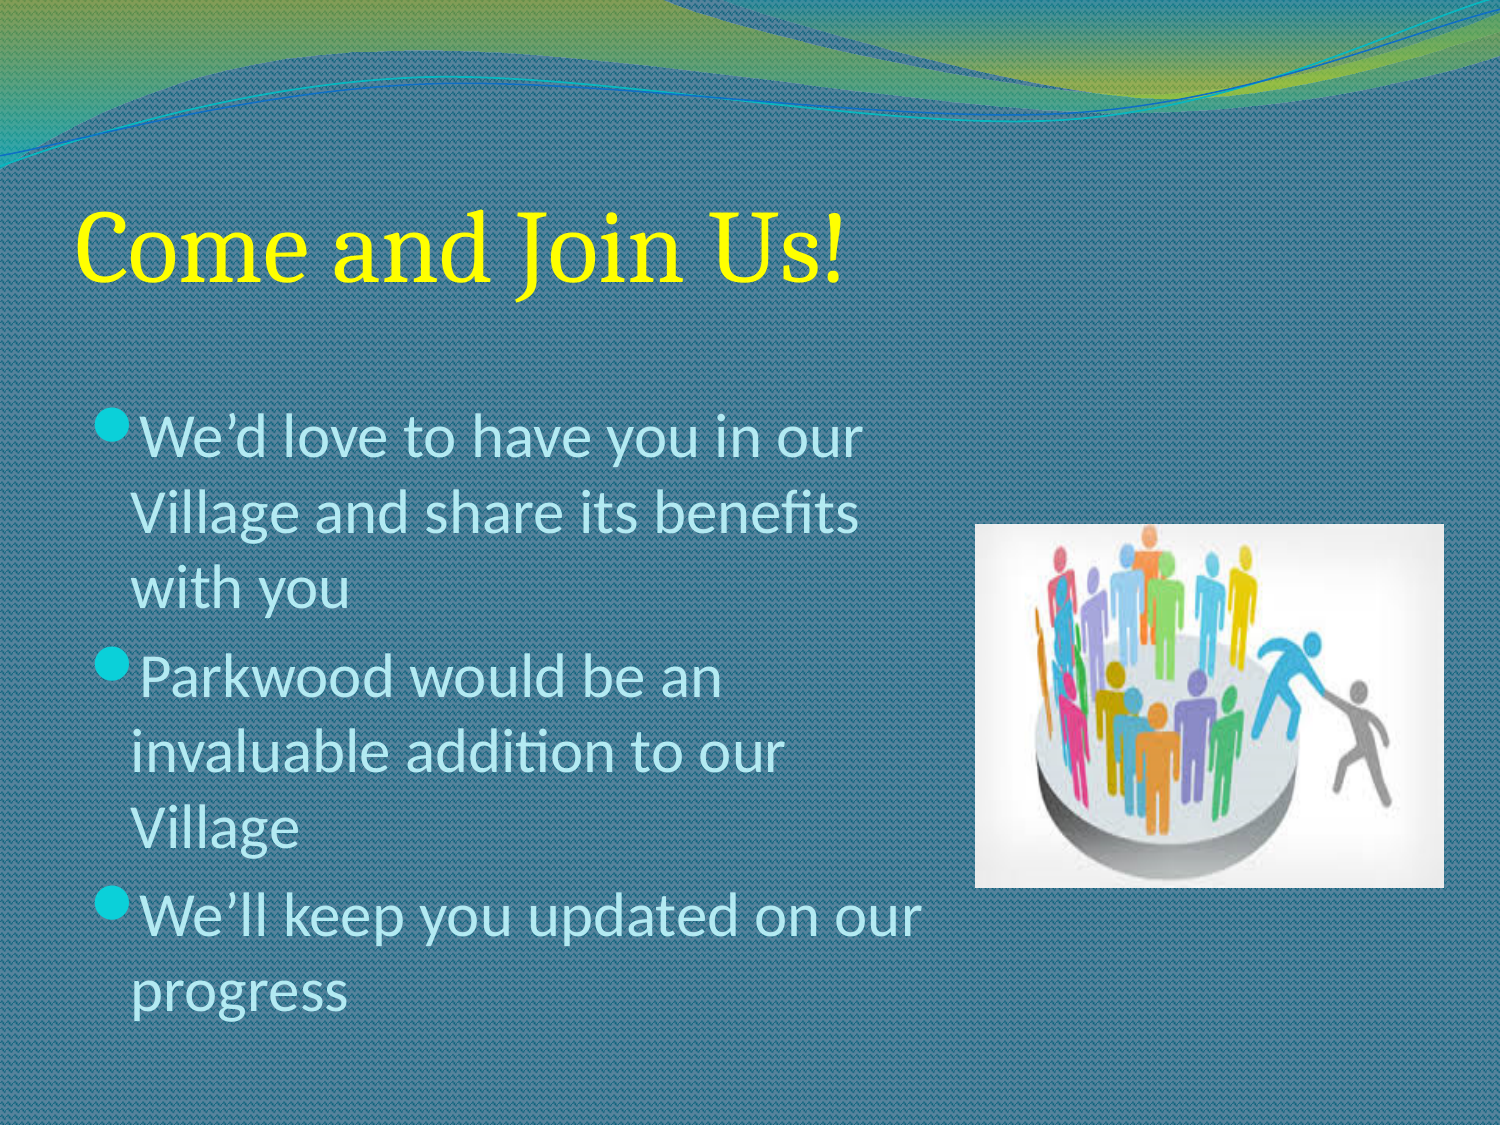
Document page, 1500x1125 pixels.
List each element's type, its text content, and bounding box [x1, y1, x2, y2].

picture [974, 524, 1444, 888]
list We’d love to have you in our Village and share its benefits with you Parkwood would be an invaluable addition to our Village We’ll keep you updated on our progress [75, 387, 975, 1038]
title Come and Join Us! [75, 115, 1425, 303]
